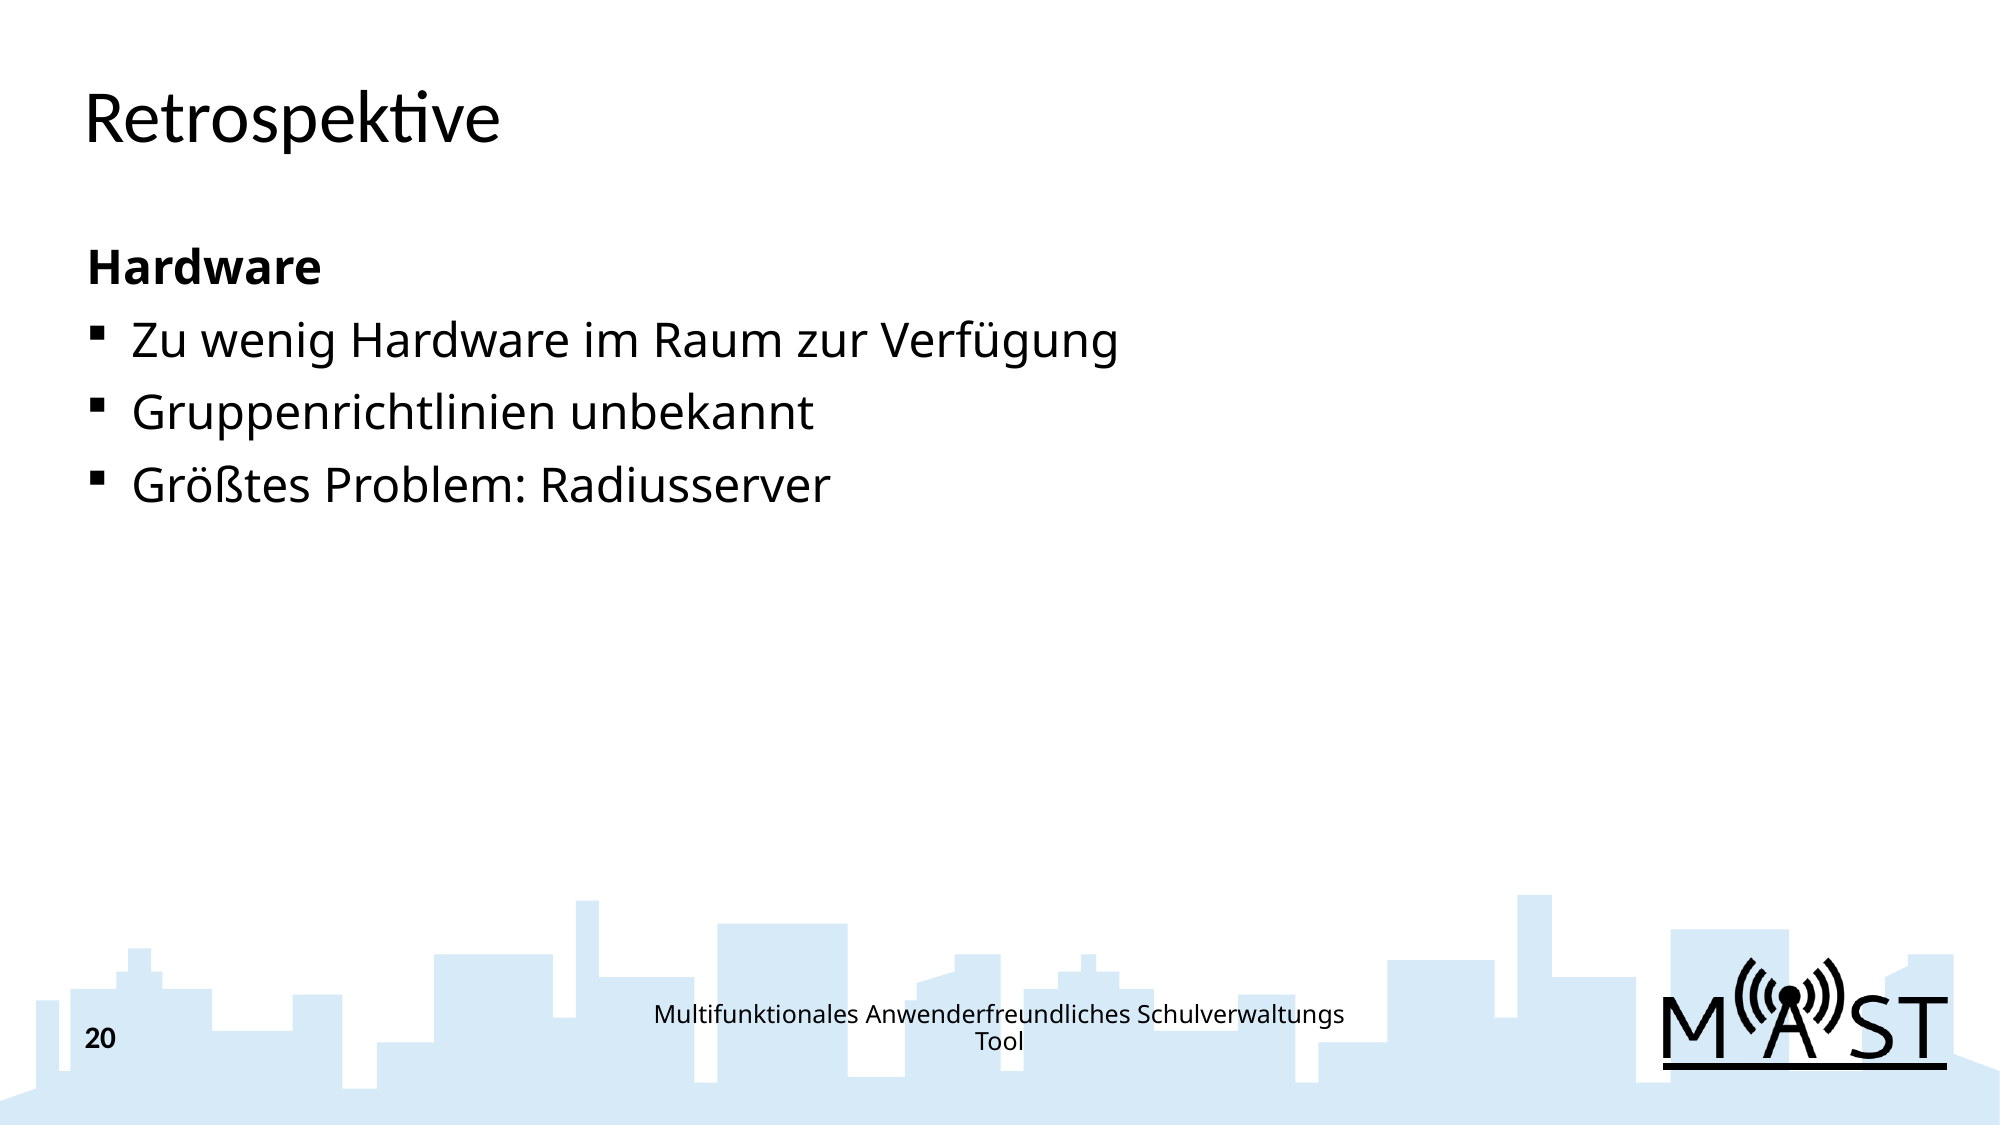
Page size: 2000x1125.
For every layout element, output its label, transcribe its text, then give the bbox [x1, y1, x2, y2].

slide_number 20 [84, 996, 235, 1056]
title Retrospektive [84, 67, 1912, 243]
list Hardware Zu wenig Hardware im Raum zur Verfügung Gruppenrichtlinien unbekannt Größtes Problem: Radiusserver [84, 243, 1912, 953]
picture [1659, 952, 1957, 1078]
footer Multifunktionales Anwenderfreundliches Schulverwaltungs Tool [649, 996, 1351, 1056]
